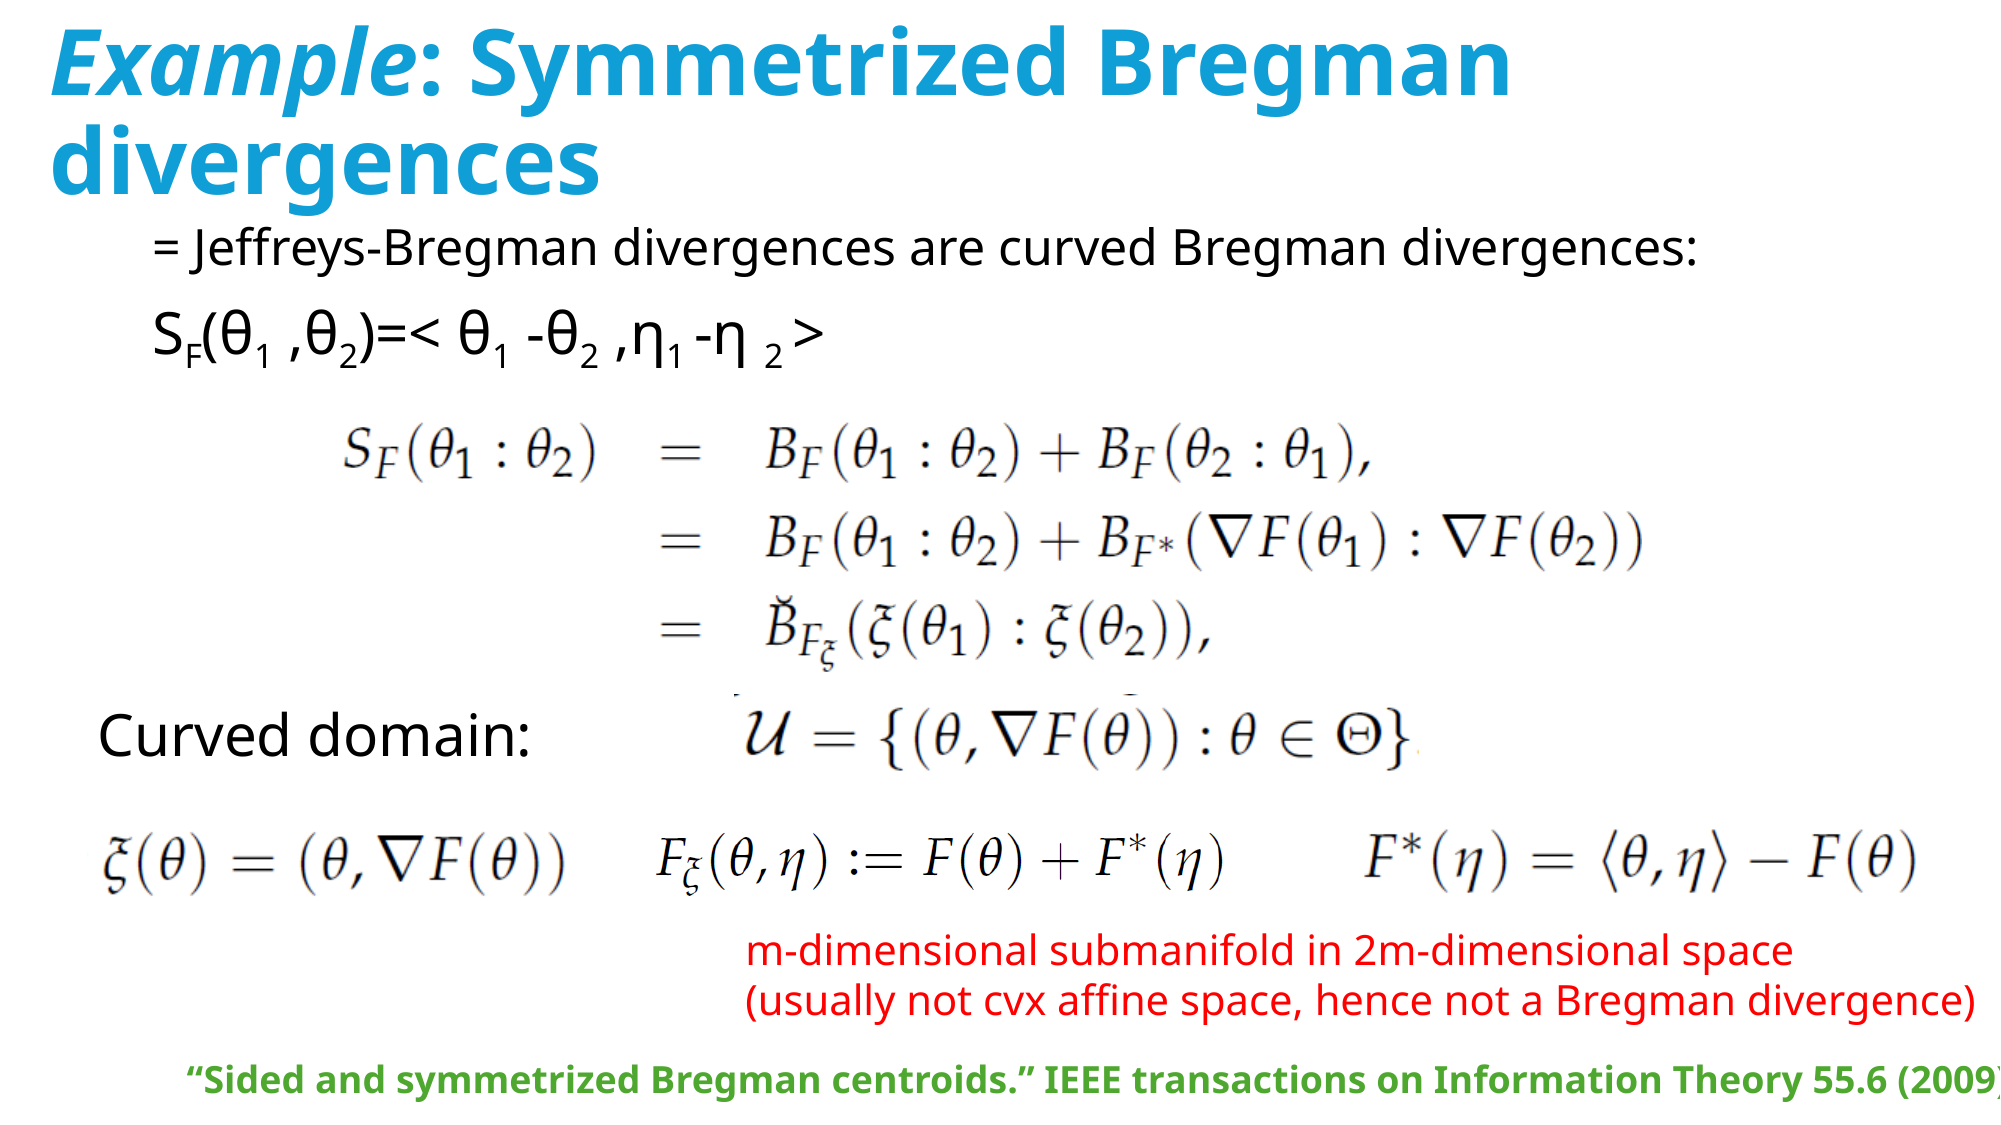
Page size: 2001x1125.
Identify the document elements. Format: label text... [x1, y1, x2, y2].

title Example: Symmetrized Bregman divergences [34, 6, 1863, 224]
picture [1360, 814, 1923, 905]
text_box Curved domain: [82, 690, 548, 776]
text_box “Sided and symmetrized Bregman centroids.” IEEE transactions on Information Theory 55.6 (2009) [171, 1048, 2000, 1108]
picture [309, 393, 1642, 676]
text_box m-dimensional submanifold in 2m-dimensional space (usually not cvx affine space, hence not a Bregman divergence) [730, 916, 1991, 1031]
picture [638, 821, 1237, 917]
picture [86, 807, 577, 904]
list = Jeffreys-Bregman divergences are curved Bregman divergences: SF(θ1 ,θ2)=< θ1 -θ2 ,η1 -η 2 > [137, 214, 1863, 929]
picture [734, 693, 1420, 800]
